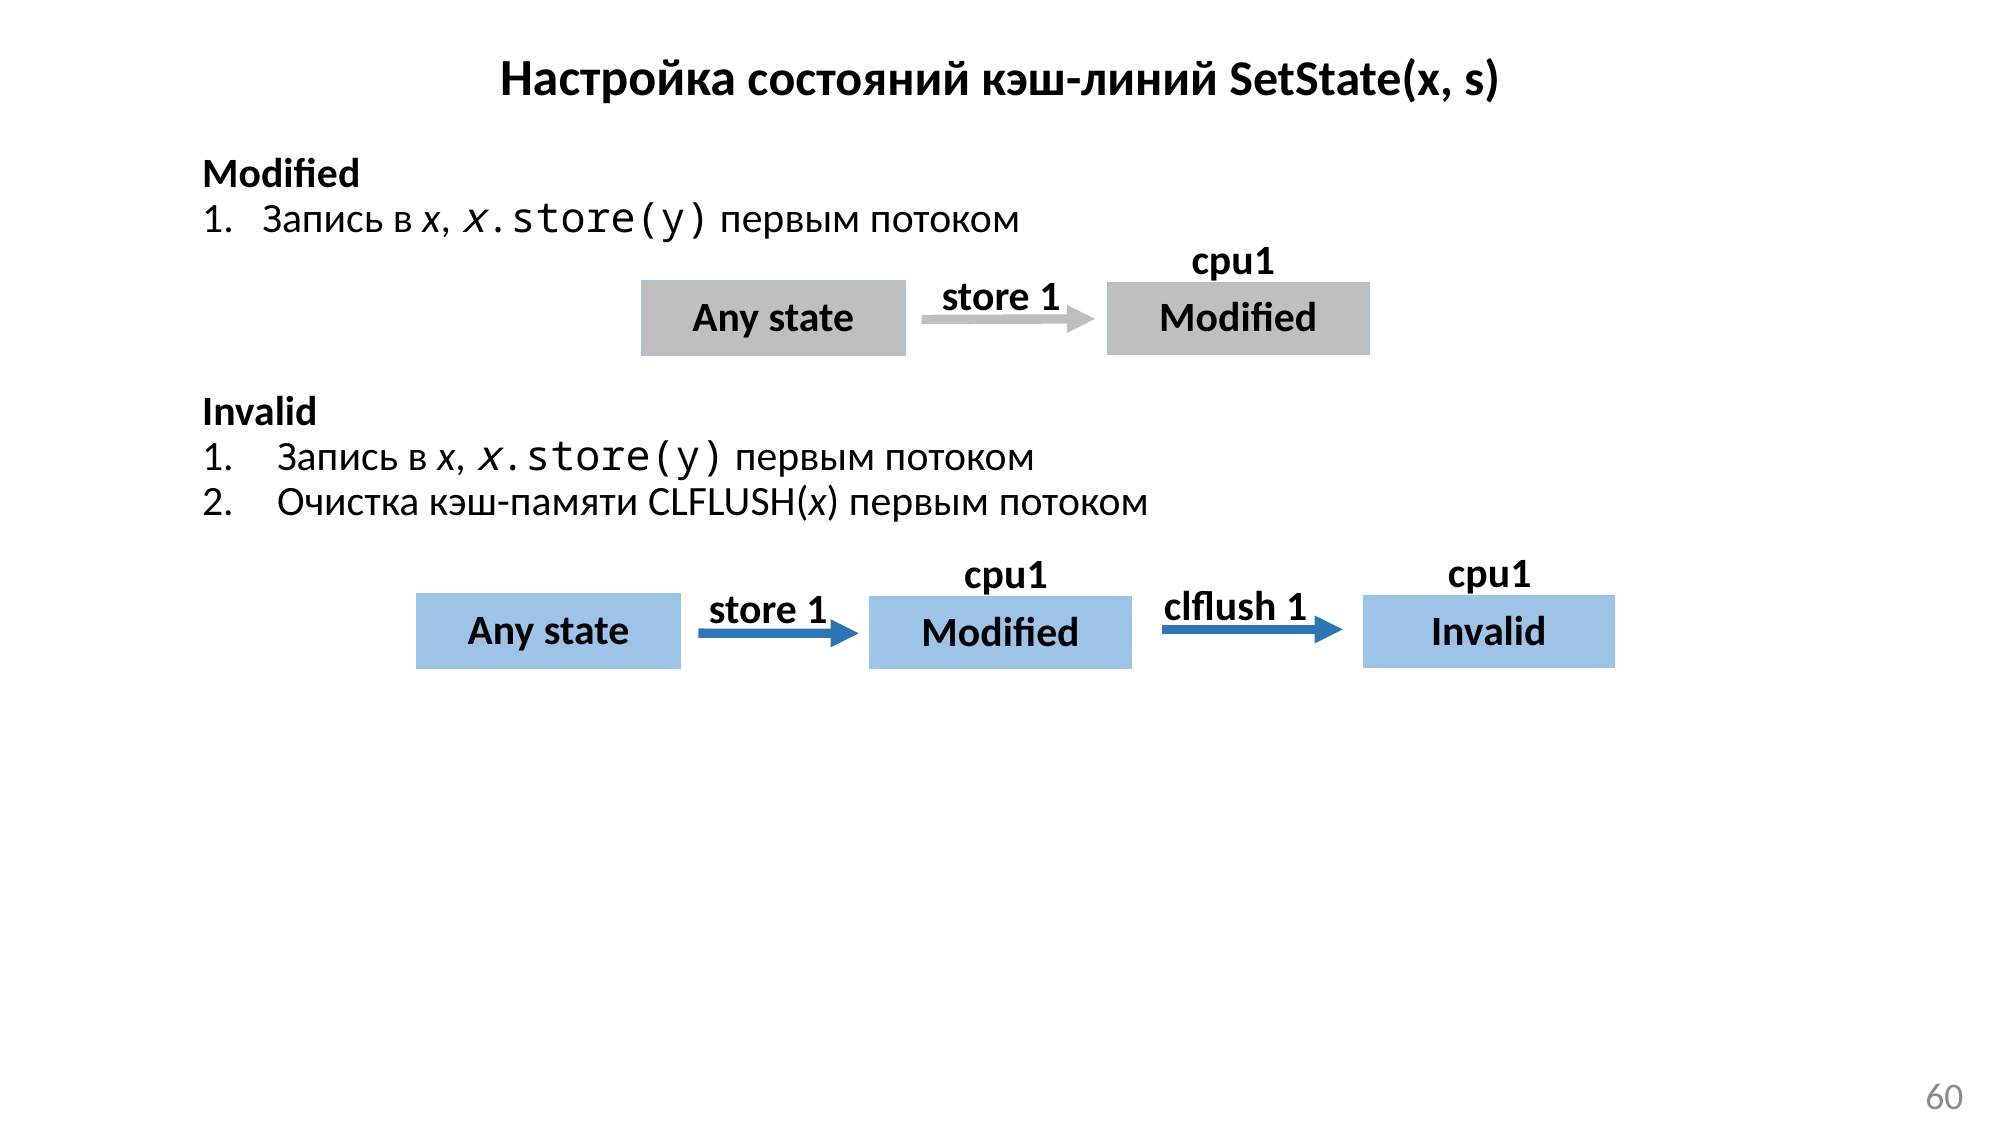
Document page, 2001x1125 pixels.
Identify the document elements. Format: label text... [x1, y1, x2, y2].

text_box Any state [641, 280, 906, 356]
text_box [698, 631, 859, 635]
text_box Modified [1107, 282, 1370, 355]
text_box store 1 [681, 611, 857, 645]
text_box cpu1 [1107, 224, 1360, 297]
text_box Invalid [1363, 611, 1615, 668]
text_box store 1 [919, 272, 1084, 328]
text_box Настройка состояний кэш-линий SetState(x, s) [0, 43, 2000, 144]
text_box Modified [869, 611, 1132, 669]
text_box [921, 317, 1095, 322]
slide_number 60 [1897, 1071, 1992, 1118]
text_box Modified 1. Запись в x, x.store(y) первым потоком [187, 143, 1262, 272]
text_box clflush 1 [1133, 611, 1338, 638]
text_box Invalid Запись в x, x.store(y) первым потоком Очистка кэш-памяти clflush(x) первым потоком [187, 382, 1445, 611]
text_box cpu1 [1363, 538, 1616, 611]
text_box Any state [416, 611, 681, 669]
text_box cpu1 [880, 538, 1132, 611]
